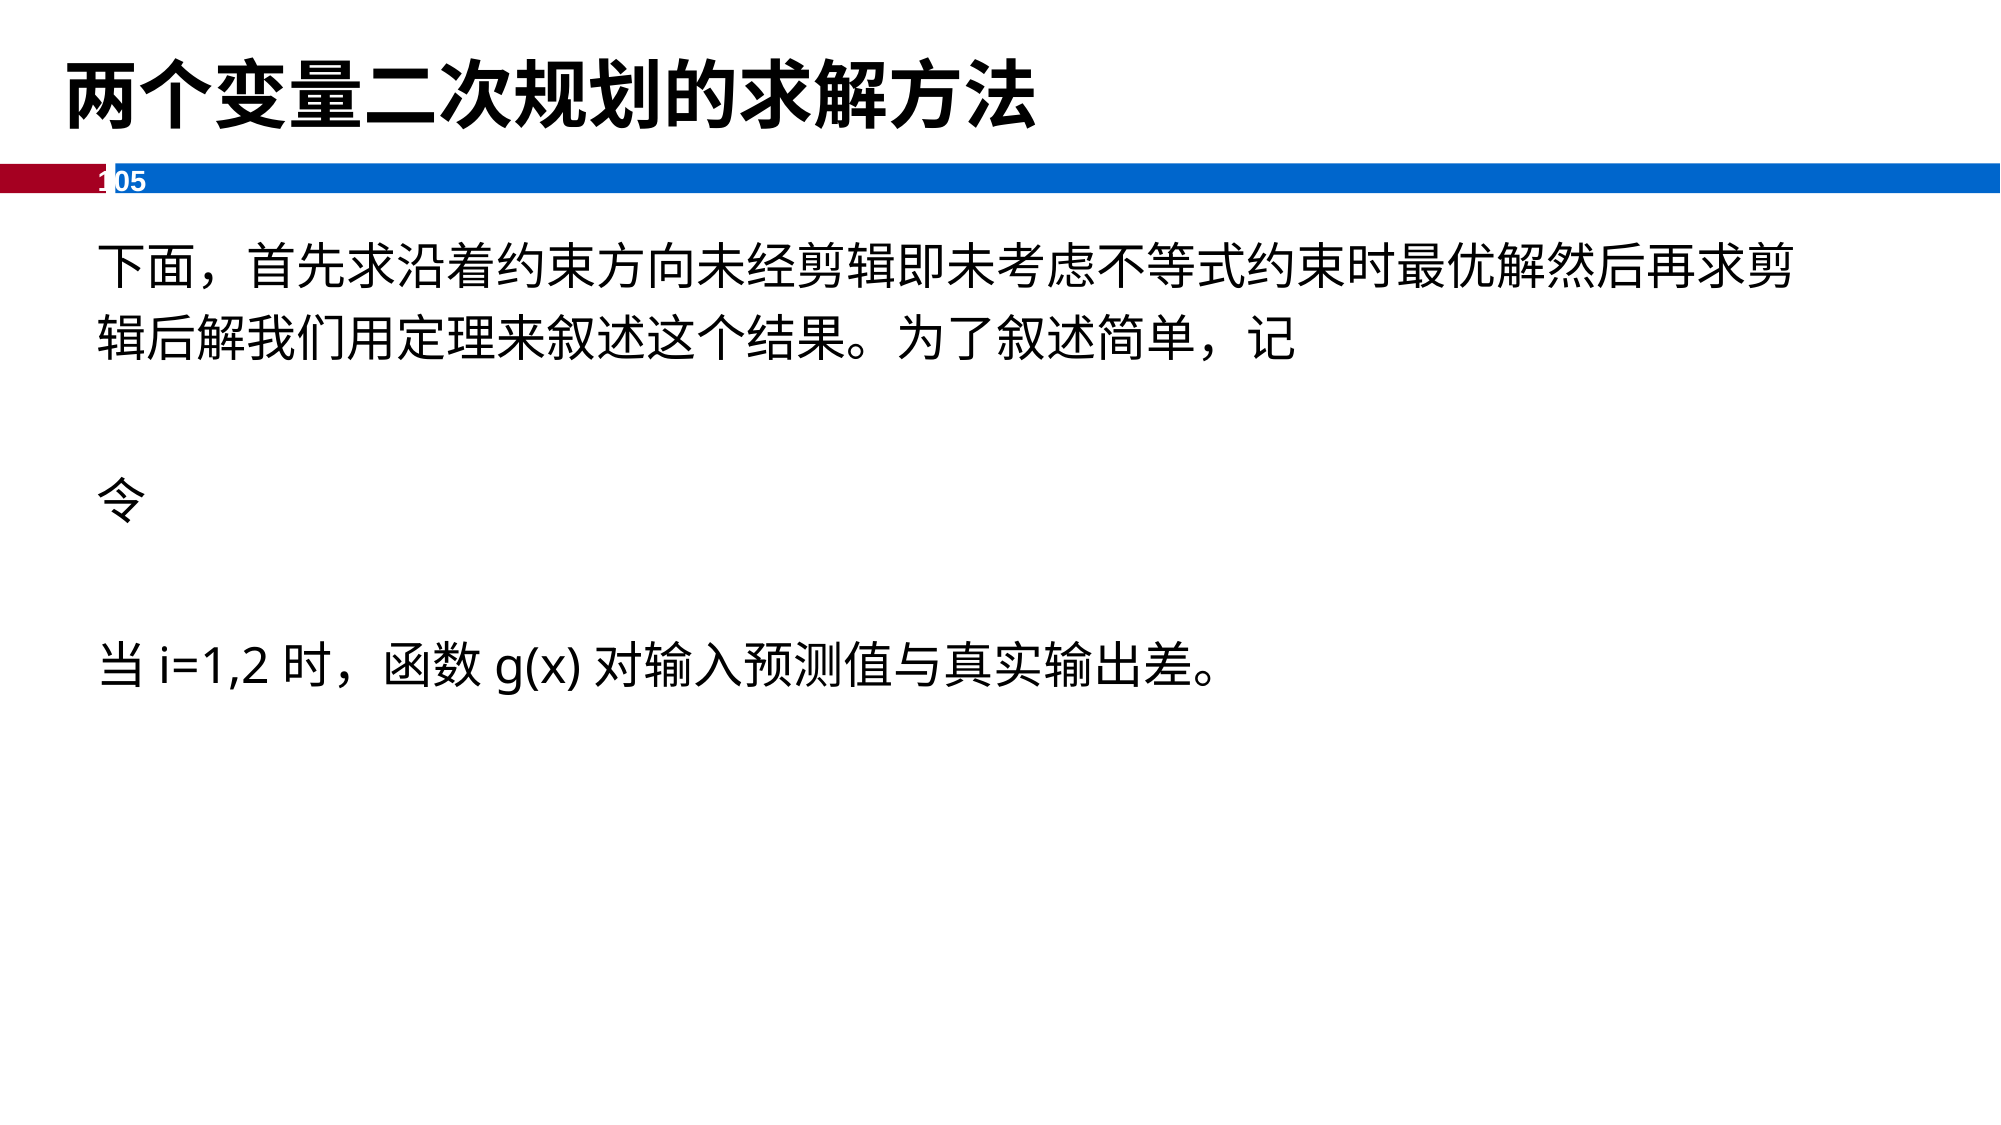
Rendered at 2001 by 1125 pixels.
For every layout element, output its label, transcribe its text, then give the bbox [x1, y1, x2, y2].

title 两个变量二次规划的求解方法 [48, 36, 1939, 148]
